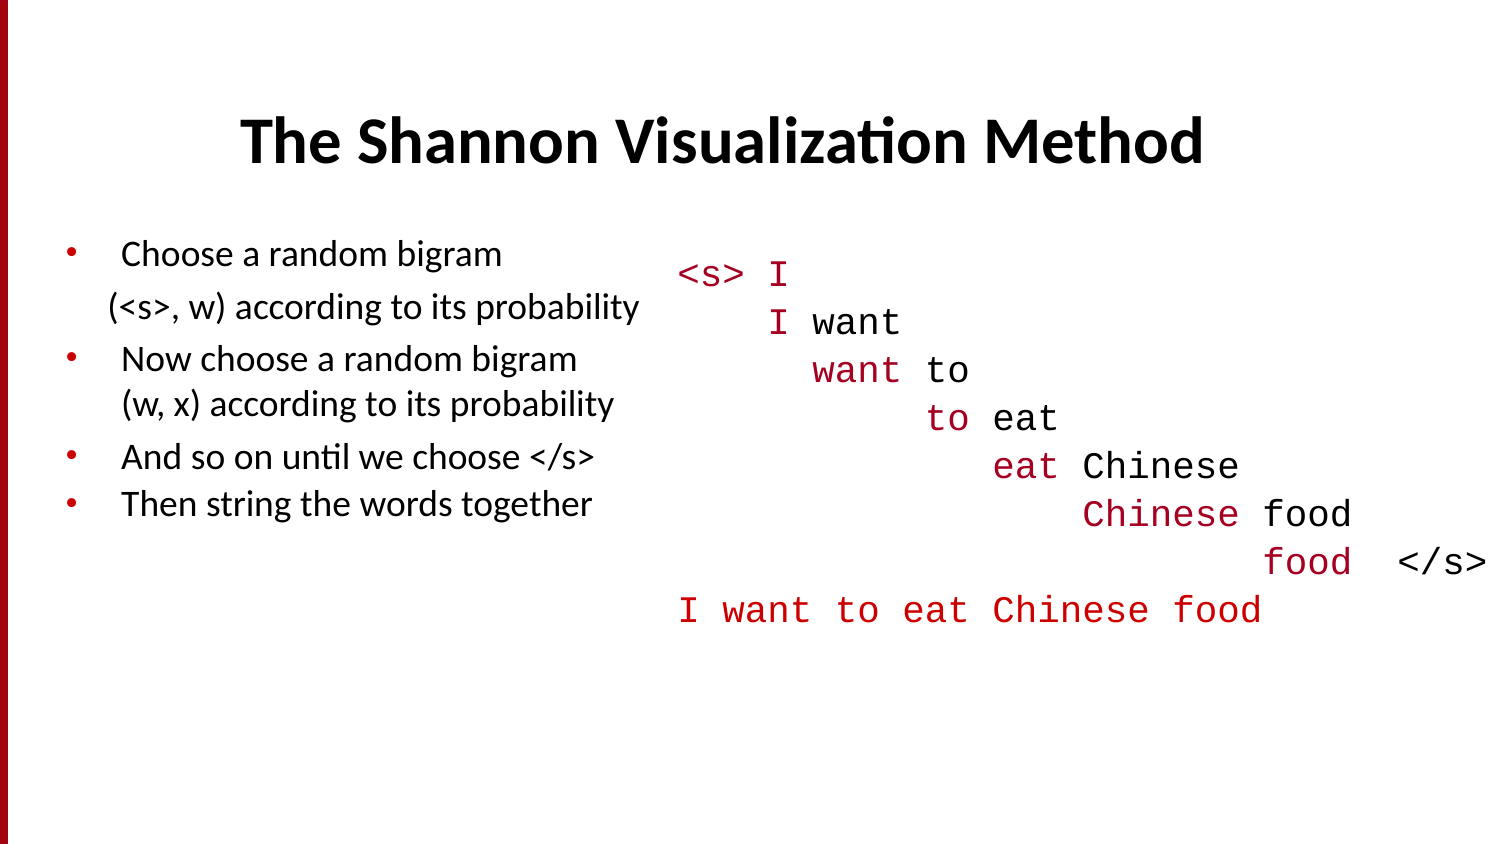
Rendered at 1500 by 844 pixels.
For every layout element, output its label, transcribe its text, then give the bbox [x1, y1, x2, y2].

title The Shannon Visualization Method [225, 62, 1450, 185]
text_box <s> I I want want to to eat eat Chinese Chinese food food </s> I want to eat Chinese food [662, 246, 1500, 794]
list Choose a random bigram (<s>, w) according to its probability Now choose a random bigram (w, x) according to its probability And so on until we choose </s> Then string the words together [50, 221, 700, 747]
